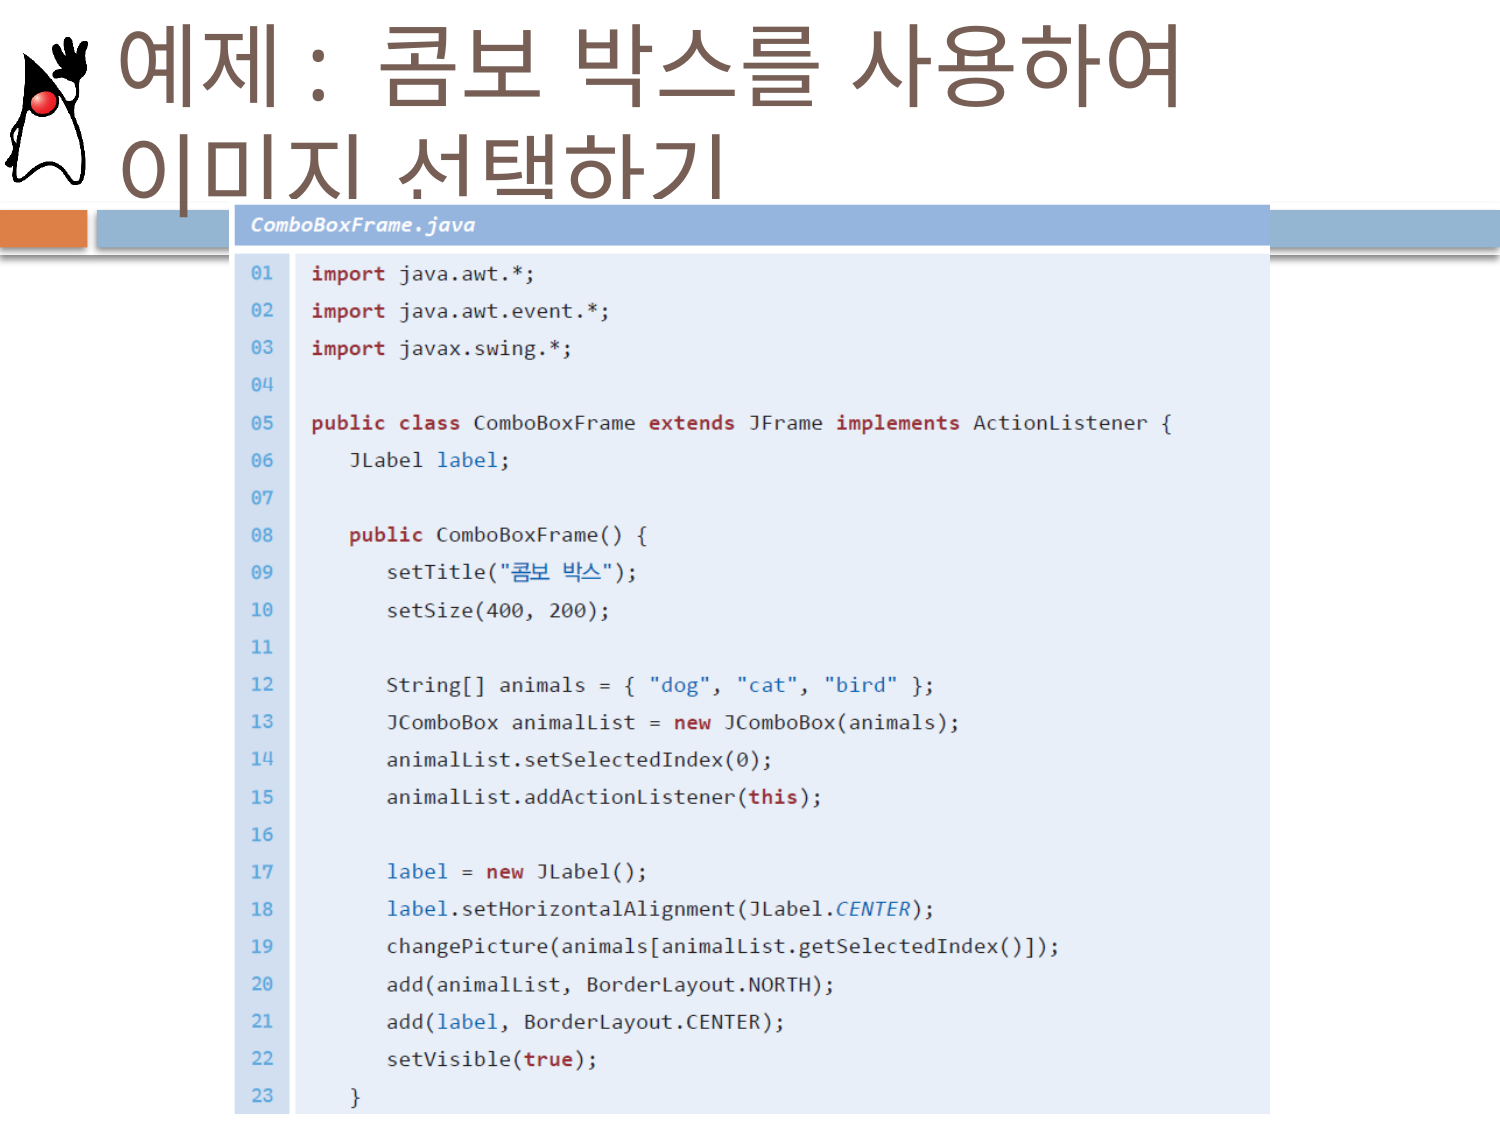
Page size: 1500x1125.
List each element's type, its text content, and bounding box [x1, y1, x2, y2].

picture [5, 37, 88, 185]
title 예제: 콤보 박스를 사용하여 이미지 선택하기 [100, 37, 1438, 200]
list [229, 199, 1270, 1115]
